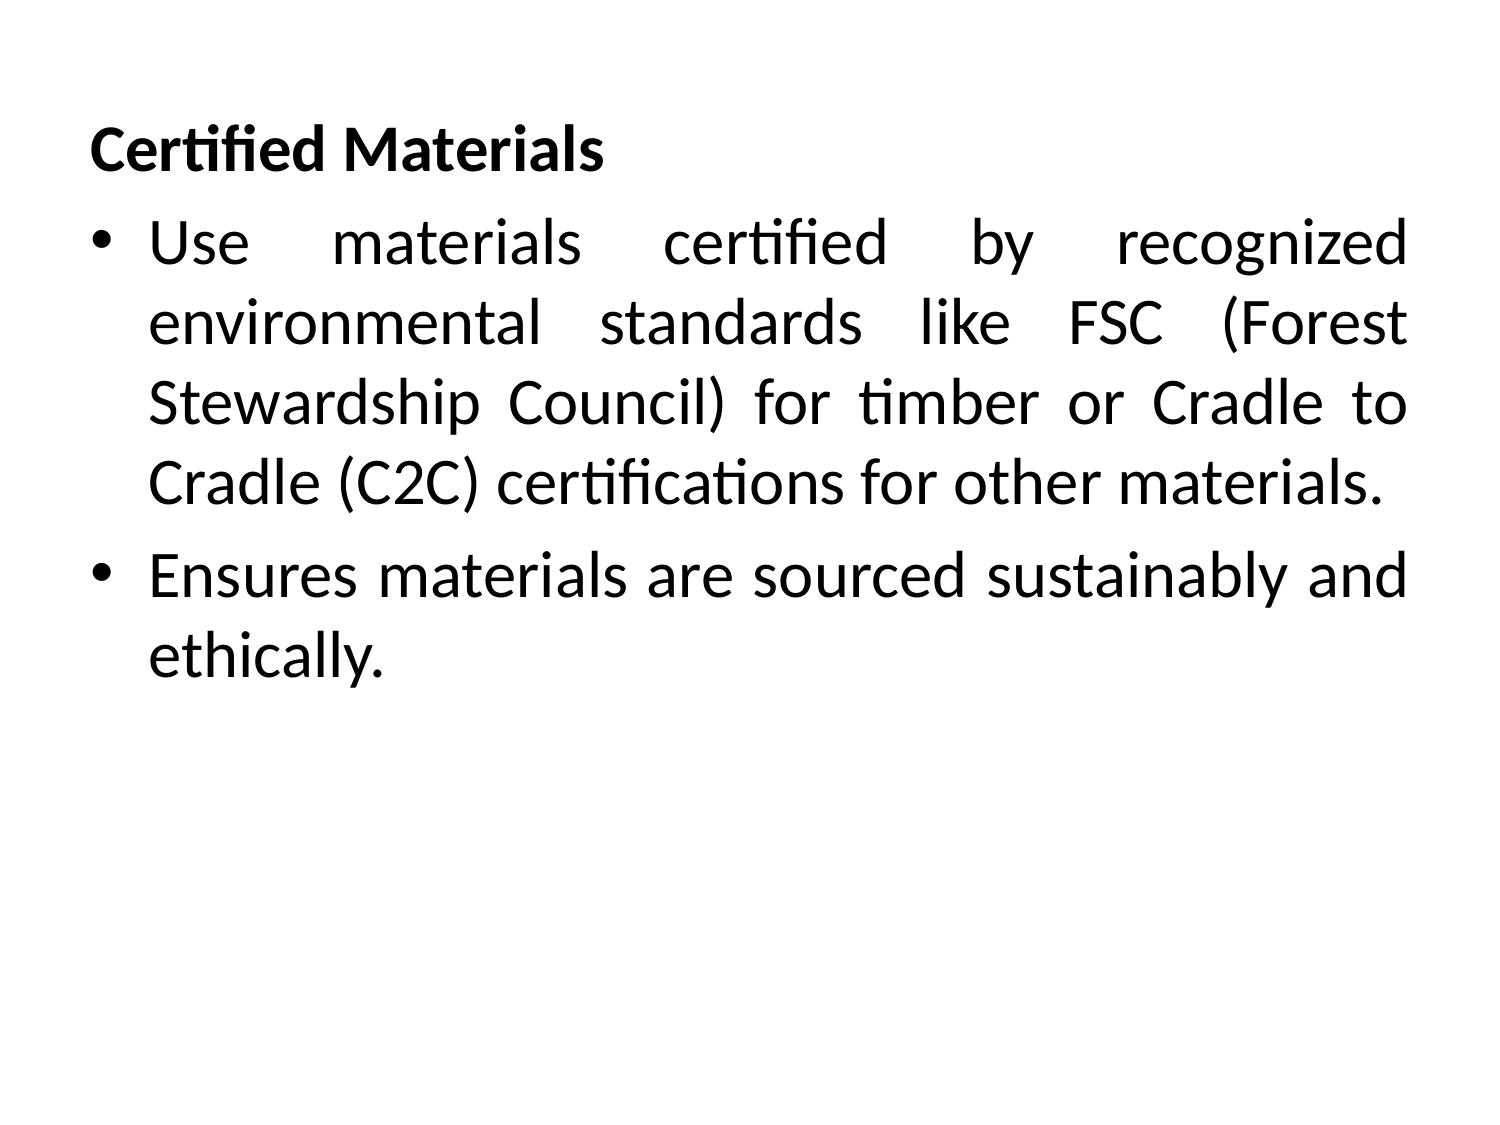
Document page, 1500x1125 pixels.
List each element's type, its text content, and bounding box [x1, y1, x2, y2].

list Certified Materials Use materials certified by recognized environmental standards like FSC (Forest Stewardship Council) for timber or Cradle to Cradle (C2C) certifications for other materials. Ensures materials are sourced sustainably and ethically. [75, 97, 1425, 840]
